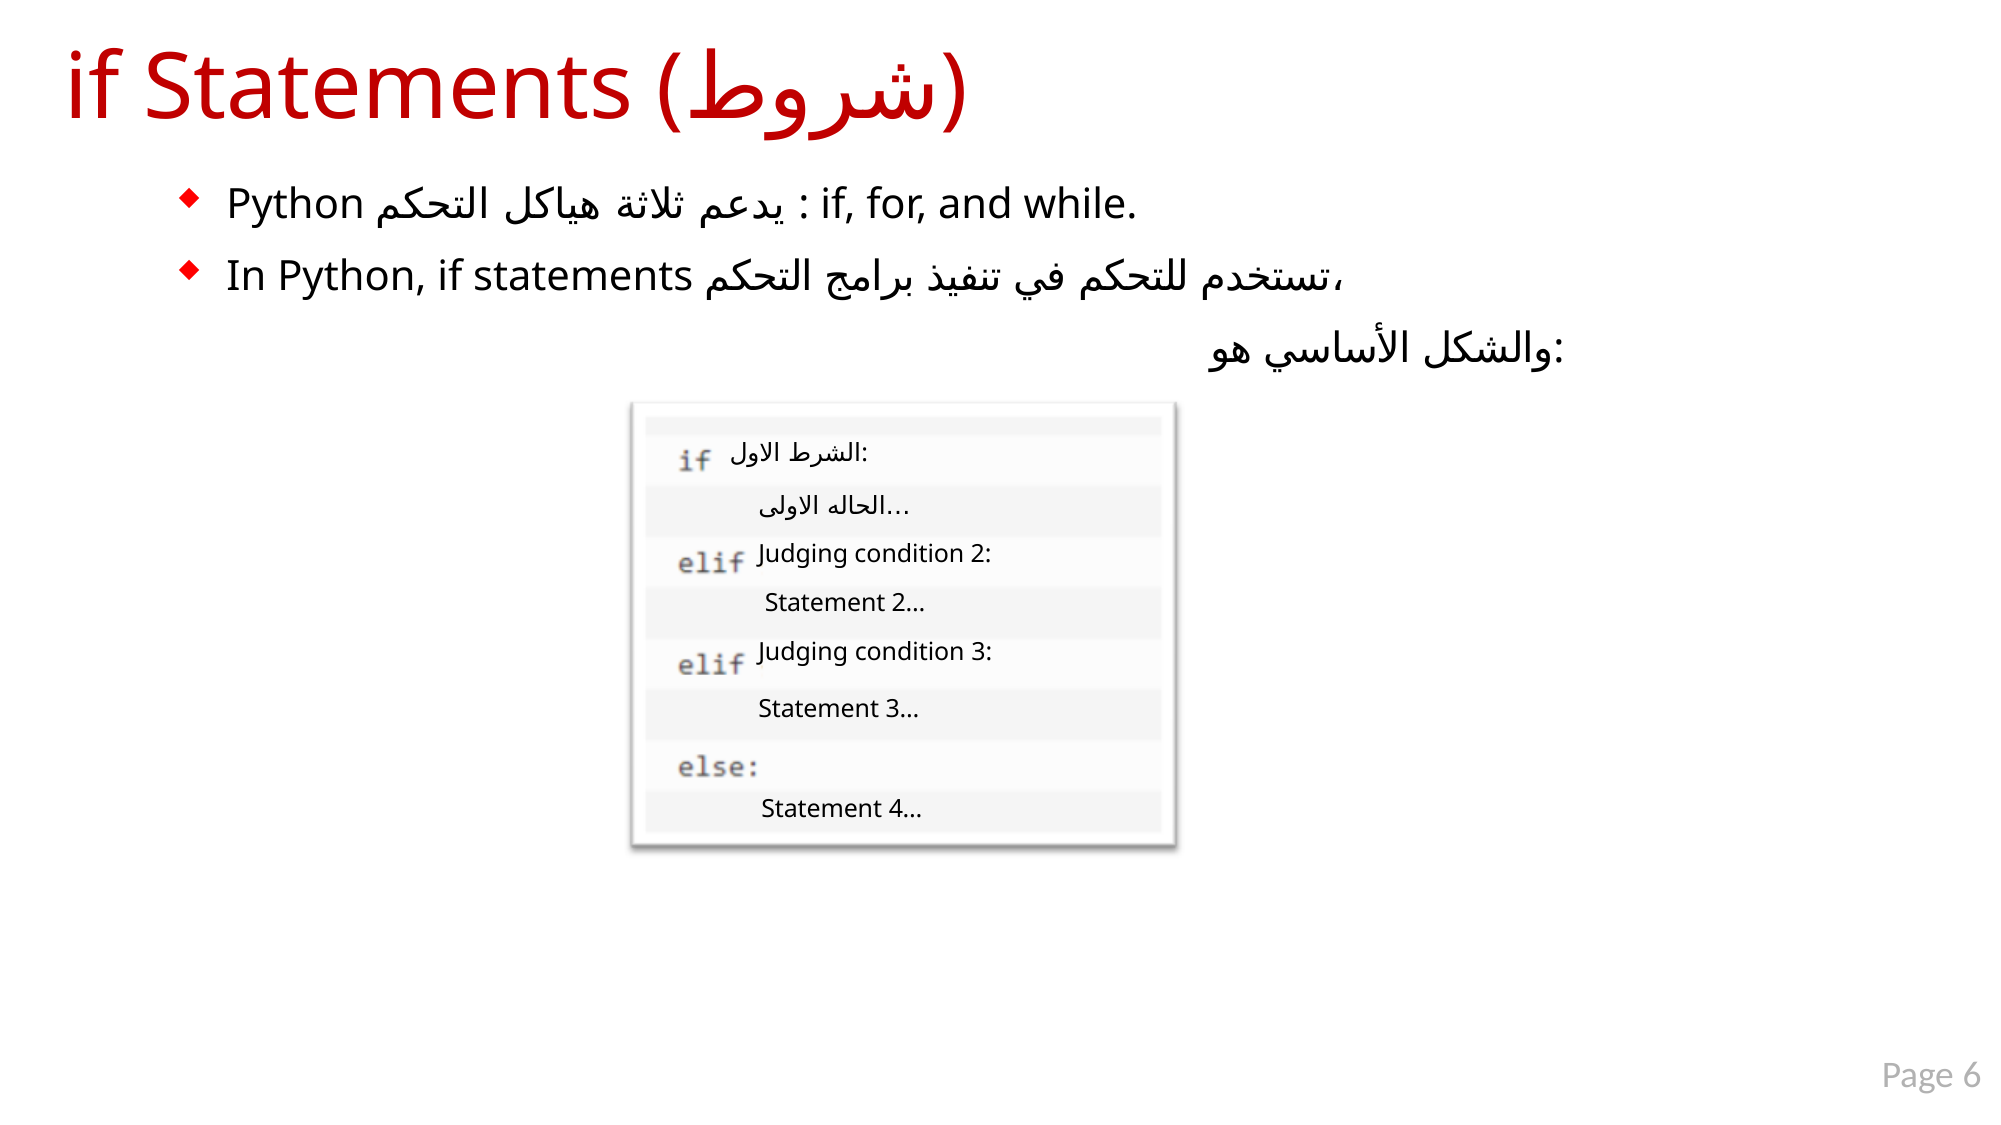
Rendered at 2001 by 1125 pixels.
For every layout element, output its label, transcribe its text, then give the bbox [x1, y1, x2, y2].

text_box Python يدعم ثلاثة هياكل التحكم : if, for, and while. In Python, if statements تستخدم للتحكم في تنفيذ برامج التحكم، والشكل الأساسي هو: [174, 155, 1565, 371]
title if Statements (شروط) [62, 24, 1100, 215]
slide_number Page 6 [1775, 1064, 1982, 1125]
picture [624, 399, 1185, 859]
